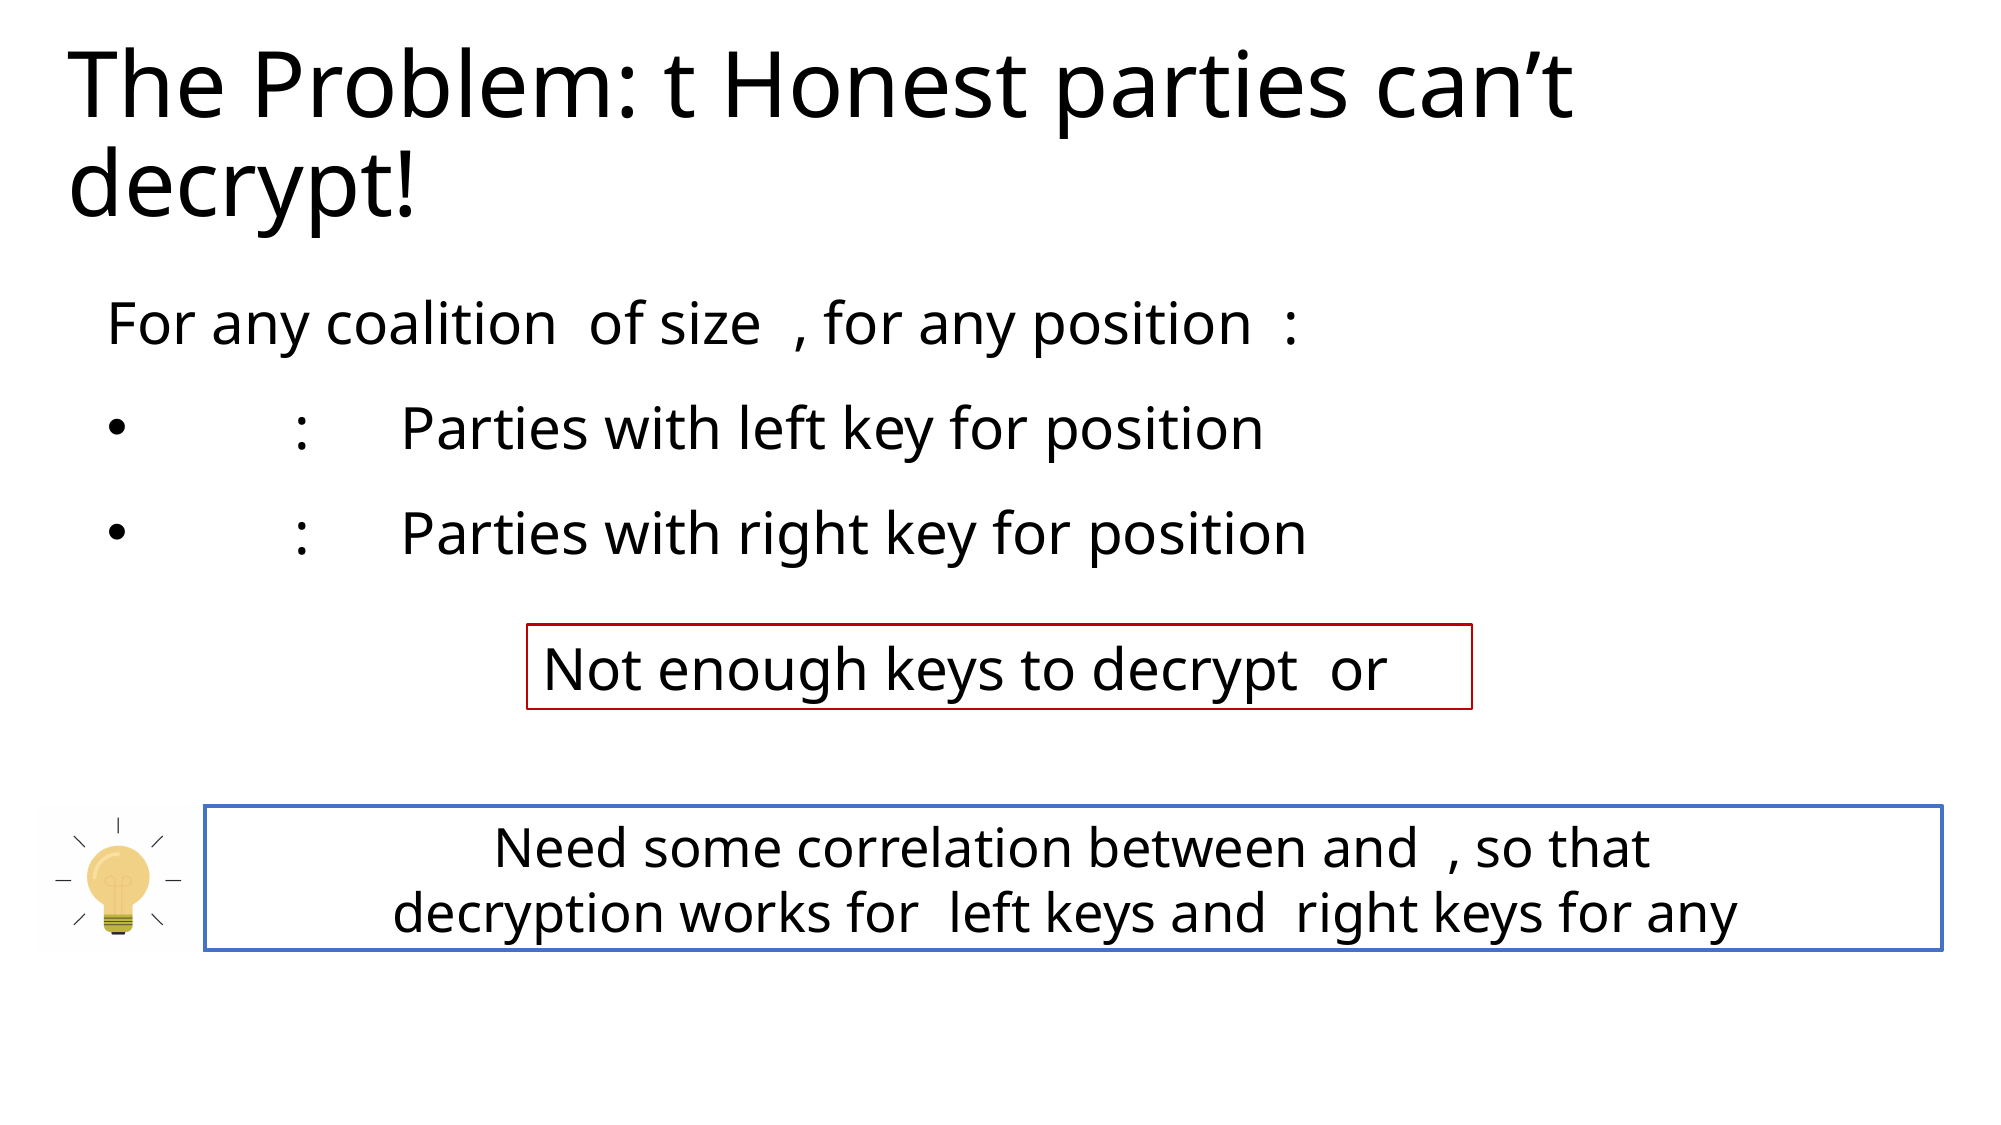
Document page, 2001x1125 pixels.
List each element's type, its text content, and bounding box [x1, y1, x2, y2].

title The Problem: t Honest parties can’t decrypt! [52, 28, 1909, 246]
picture [37, 805, 203, 953]
